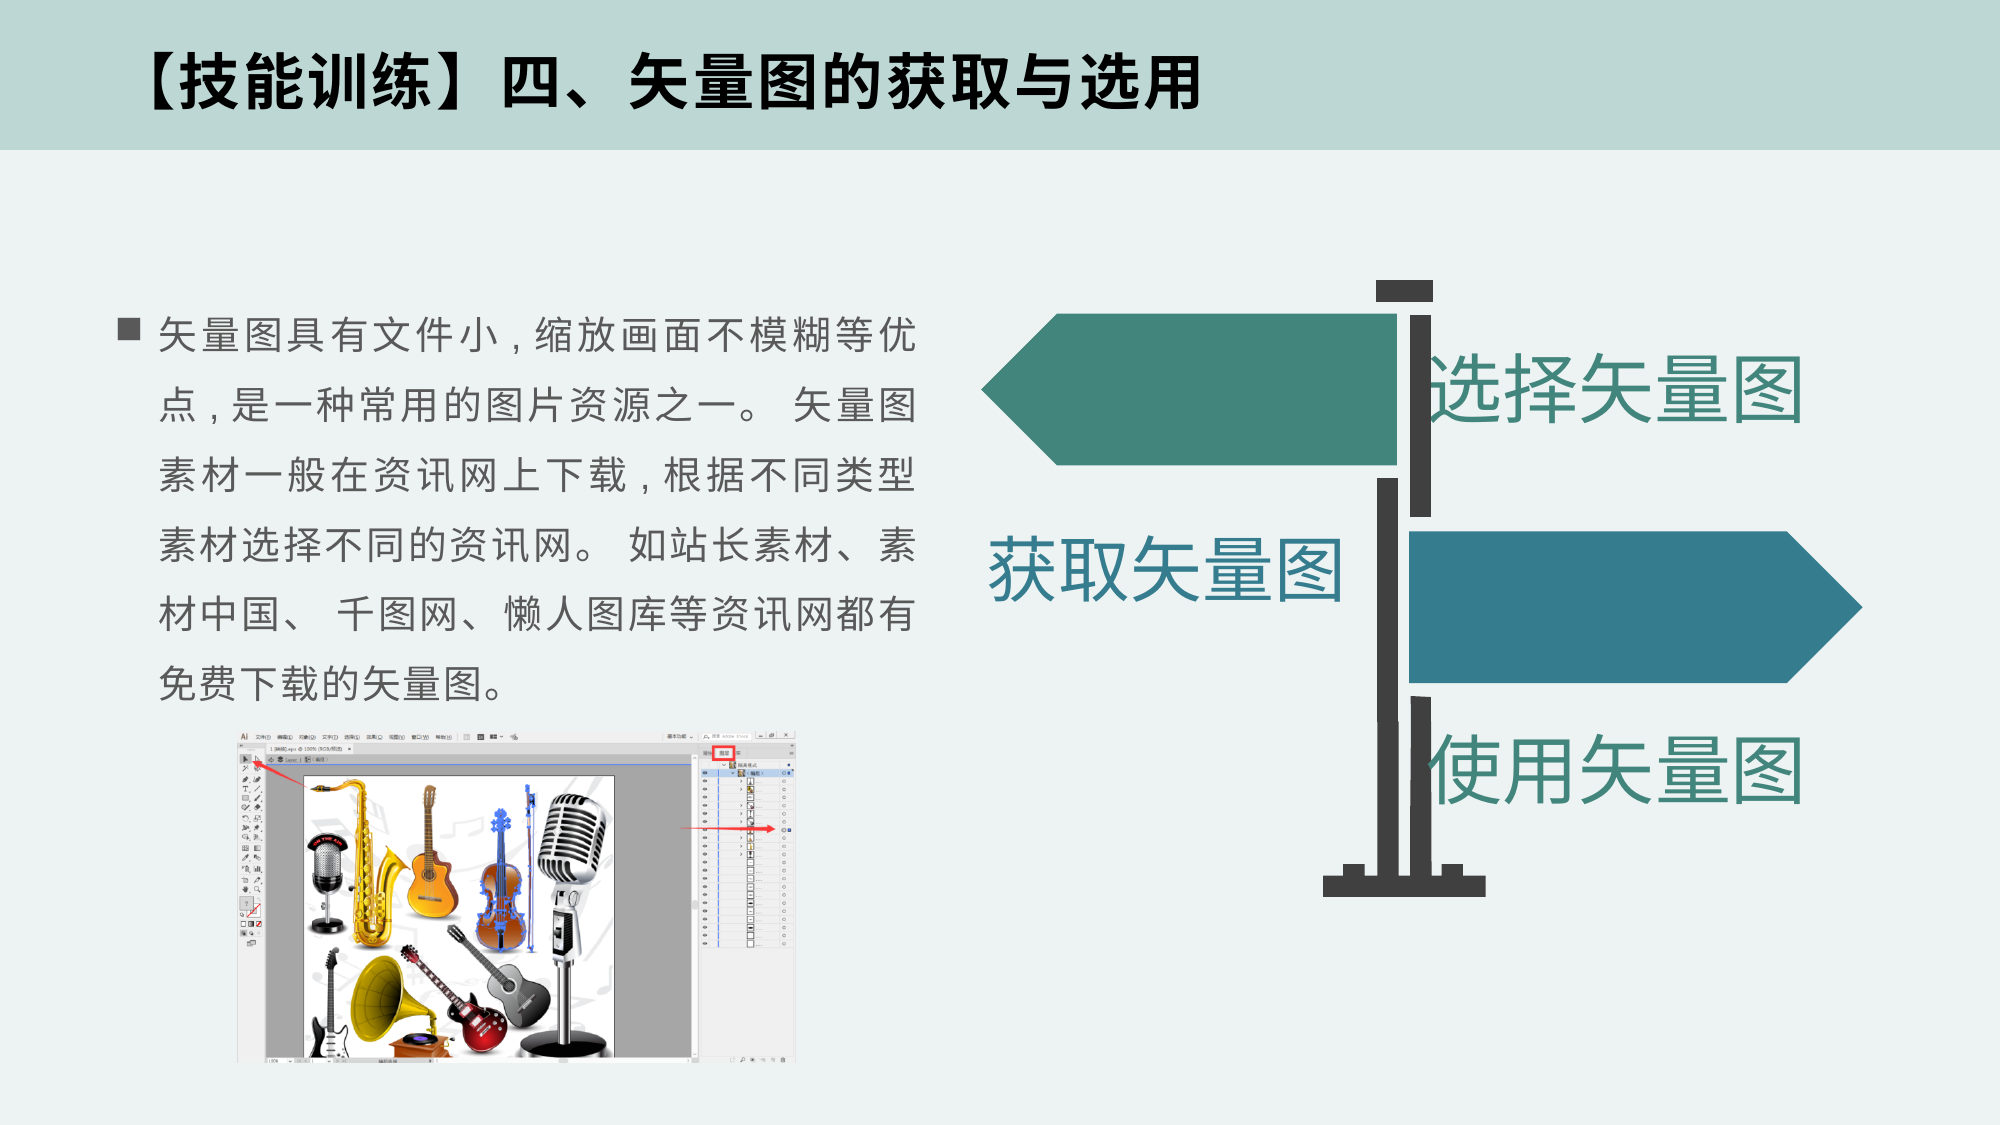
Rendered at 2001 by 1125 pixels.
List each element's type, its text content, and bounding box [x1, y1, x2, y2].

text_box 【技能训练】四、矢量图的获取与选用 [99, 20, 1901, 125]
text_box 选择矢量图 [1432, 334, 1822, 500]
text_box 使用矢量图 [1409, 714, 1822, 881]
text_box [1410, 696, 1431, 714]
text_box 获取矢量图 [971, 517, 1366, 659]
text_box [0, 0, 2000, 151]
text_box [1410, 314, 1432, 518]
text_box [1323, 723, 1486, 897]
text_box [1376, 477, 1399, 723]
picture [237, 731, 796, 1063]
text_box [1375, 280, 1433, 302]
text_box 矢量图具有文件小,缩放画面不模糊等优点,是一种常用的图片资源之一。 矢量图素材一般在资讯网上下载,根据不同类型素材选择不同的资讯网。 如站长素材、素材中国、 千图网、懒人图库等资讯网都有免费下载的矢量图。 [99, 279, 934, 715]
text_box [1409, 531, 1863, 684]
text_box [981, 313, 1397, 466]
